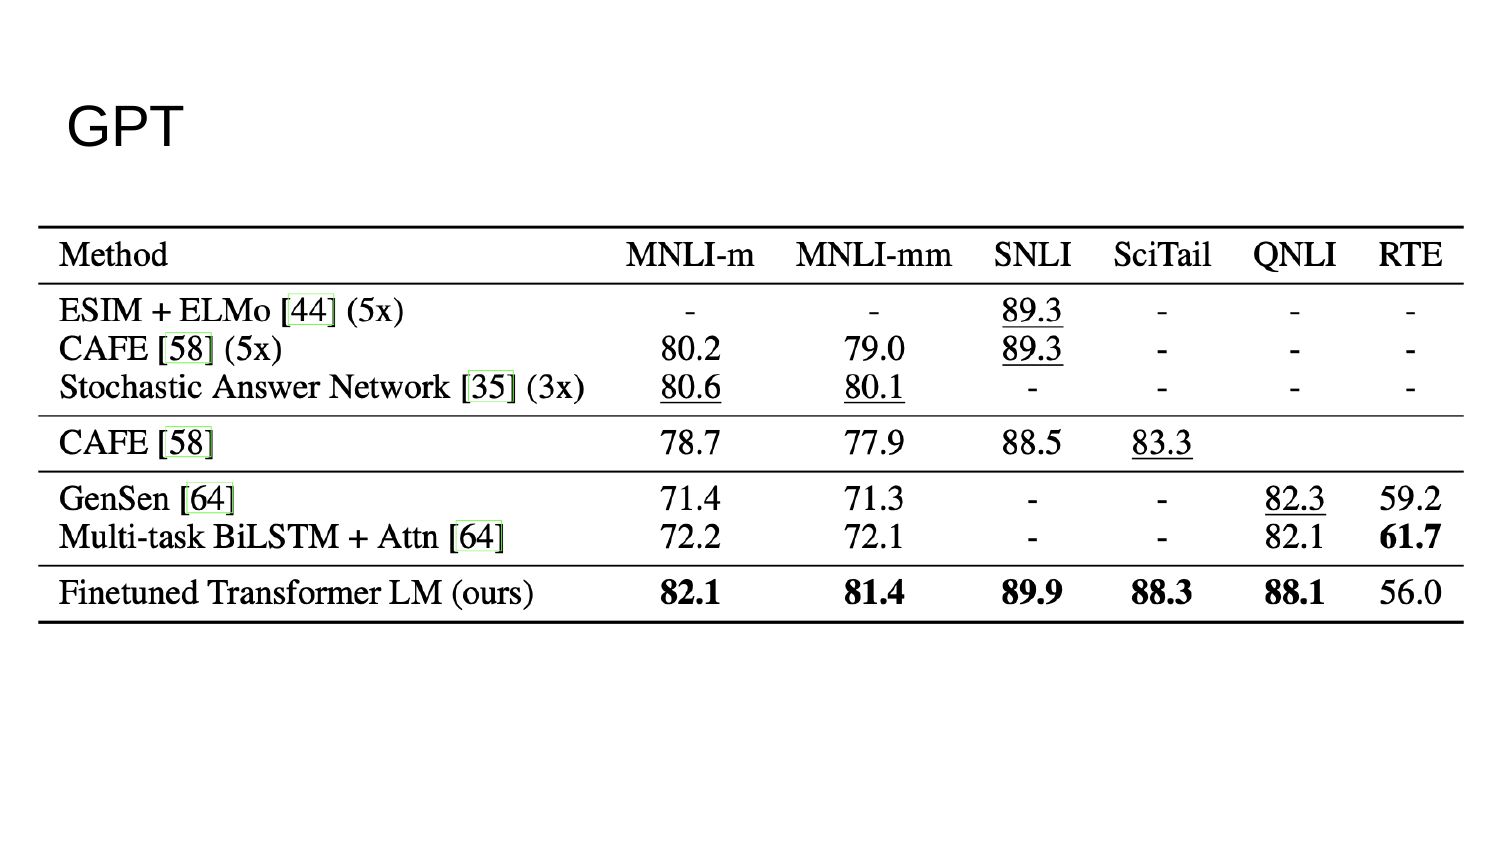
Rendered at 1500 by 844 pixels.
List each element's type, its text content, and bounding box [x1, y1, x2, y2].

title GPT [51, 72, 1449, 167]
picture [24, 211, 1476, 632]
